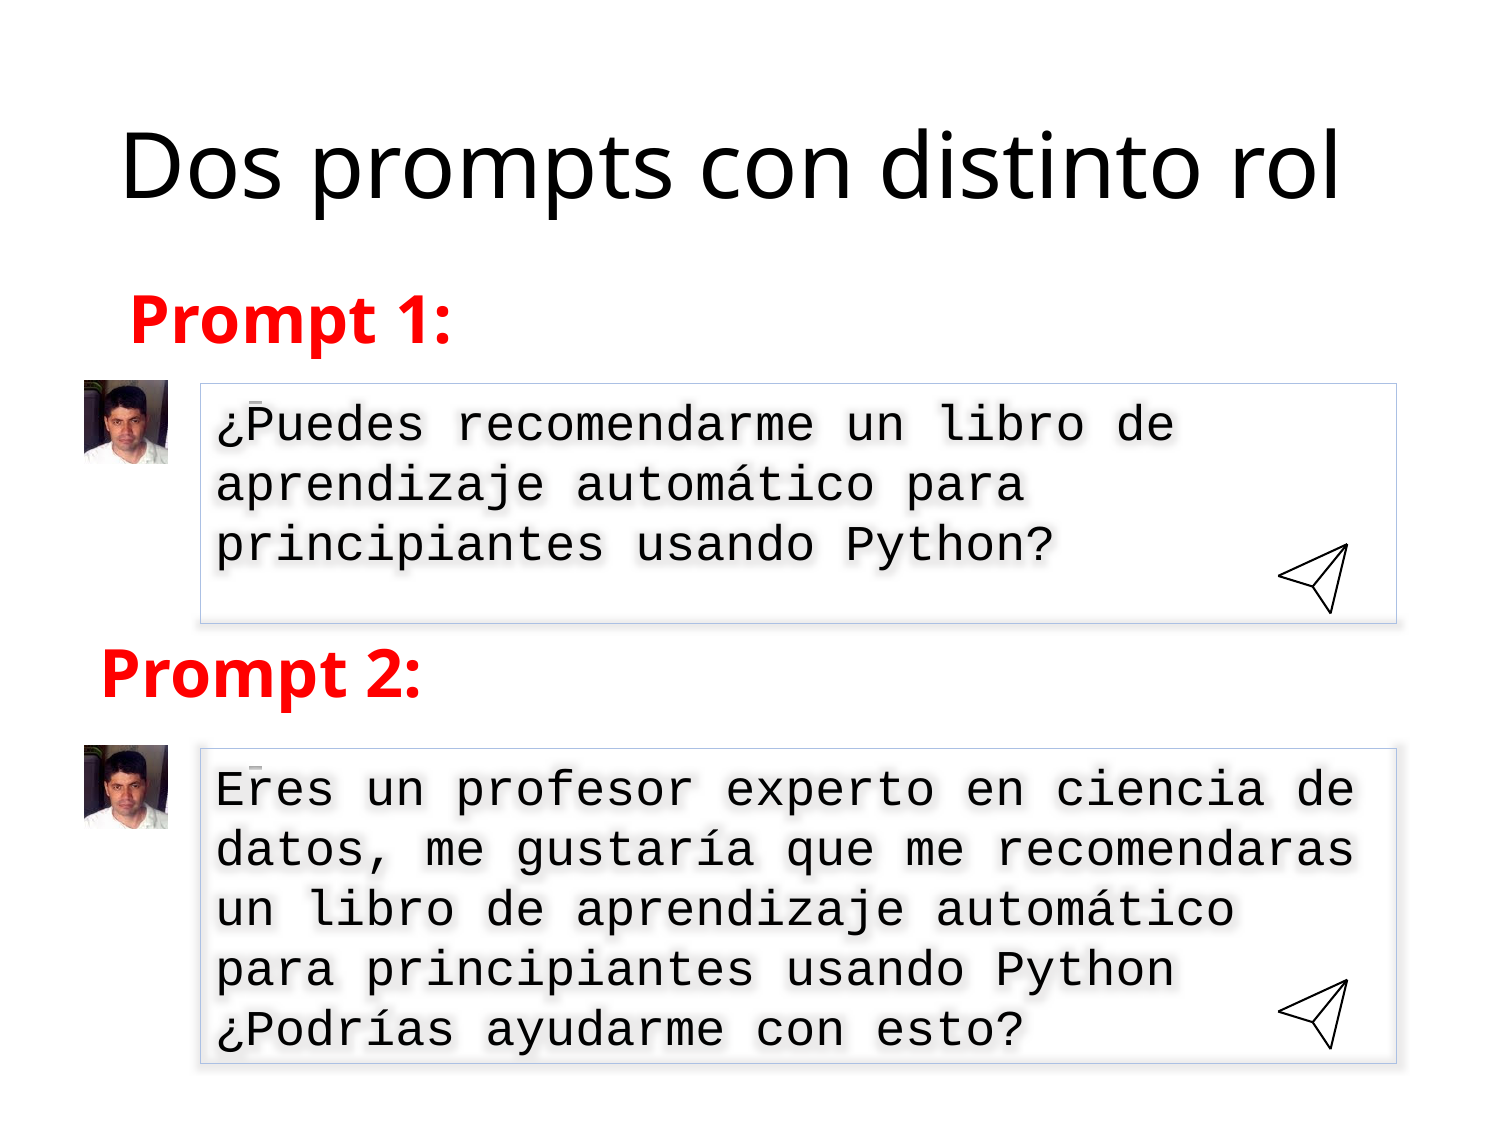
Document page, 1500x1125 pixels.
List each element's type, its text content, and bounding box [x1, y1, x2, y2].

picture [84, 380, 168, 464]
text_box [1278, 979, 1348, 1050]
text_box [1278, 544, 1348, 614]
text_box ¿Puedes recomendarme un libro de aprendizaje automático para principiantes usando Python? [200, 383, 1397, 624]
text_box Prompt 2: [84, 623, 583, 718]
text_box Eres un profesor experto en ciencia de datos, me gustaría que me recomendaras un libro de aprendizaje automático para principiantes usando Python ¿Podrías ayudarme con esto? [200, 748, 1397, 1064]
title Dos prompts con distinto rol [103, 59, 1397, 278]
picture [84, 745, 168, 829]
text_box Prompt 1: [114, 269, 613, 365]
